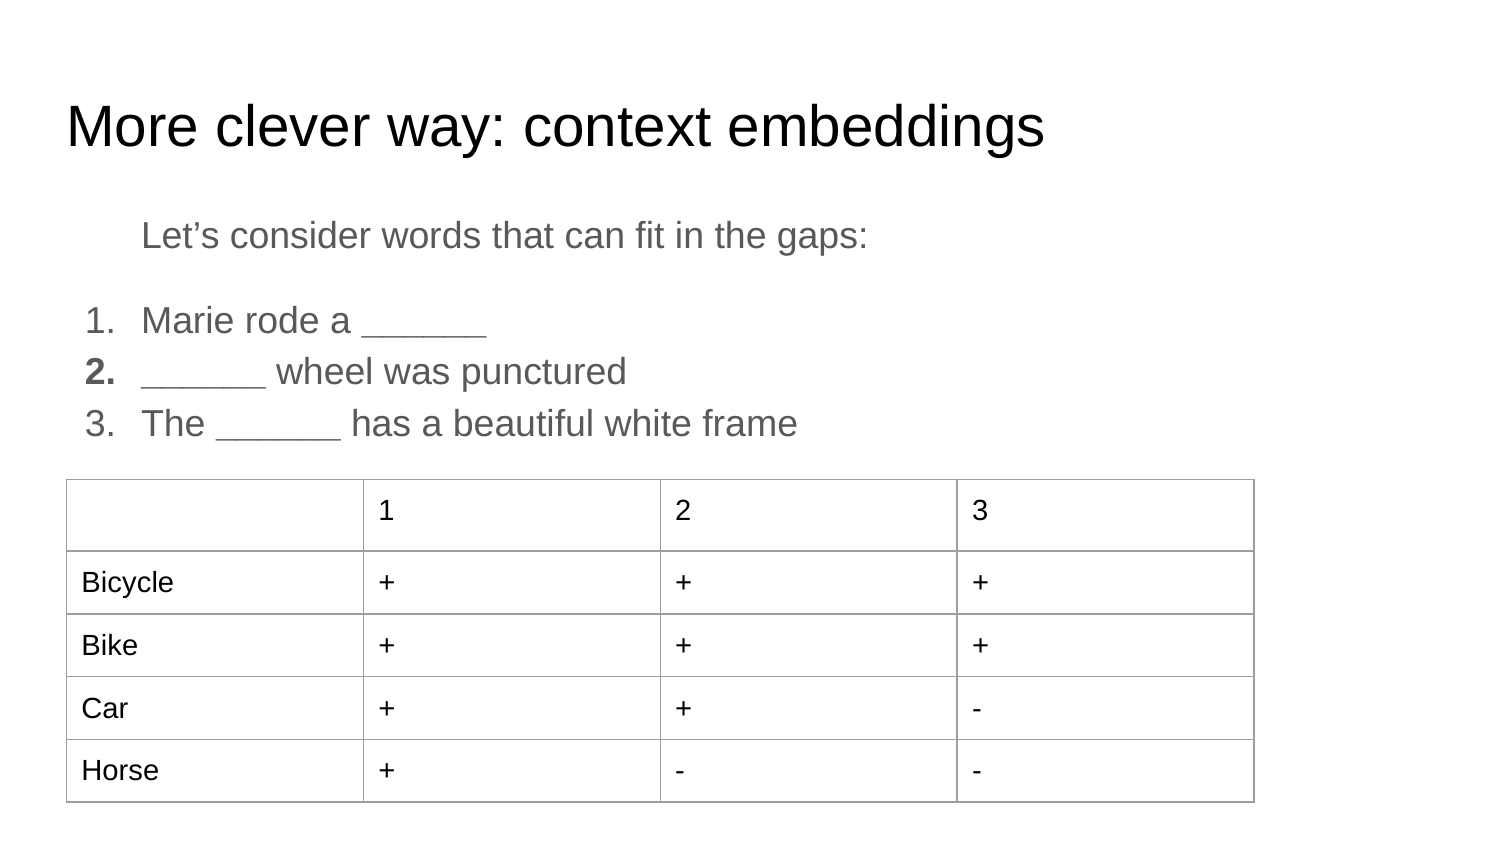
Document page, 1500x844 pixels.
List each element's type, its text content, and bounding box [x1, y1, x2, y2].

table_cell - [958, 740, 1253, 801]
table_cell + [364, 677, 660, 739]
table_cell + [364, 740, 660, 801]
table_header 1 [364, 480, 660, 550]
table_cell Bike [67, 615, 363, 676]
table_cell Horse [67, 740, 363, 801]
table_header [67, 480, 363, 550]
table_cell + [364, 615, 660, 676]
table_cell + [958, 552, 1253, 613]
table_cell - [958, 677, 1253, 739]
table_cell Car [67, 677, 363, 739]
table_cell + [364, 552, 660, 613]
table_cell + [661, 552, 956, 613]
list Let’s consider words that can fit in the gaps: Marie rode a ______ ______ wheel was punctured The ______ has a beautiful white frame [51, 189, 1449, 422]
title More clever way: context embeddings [51, 72, 1449, 167]
table_header 3 [958, 480, 1253, 550]
table_cell + [661, 677, 956, 739]
table_header 2 [661, 480, 956, 550]
table_cell + [958, 615, 1253, 676]
table_cell Bicycle [67, 552, 363, 613]
table_cell + [661, 615, 956, 676]
table_cell - [661, 740, 956, 801]
